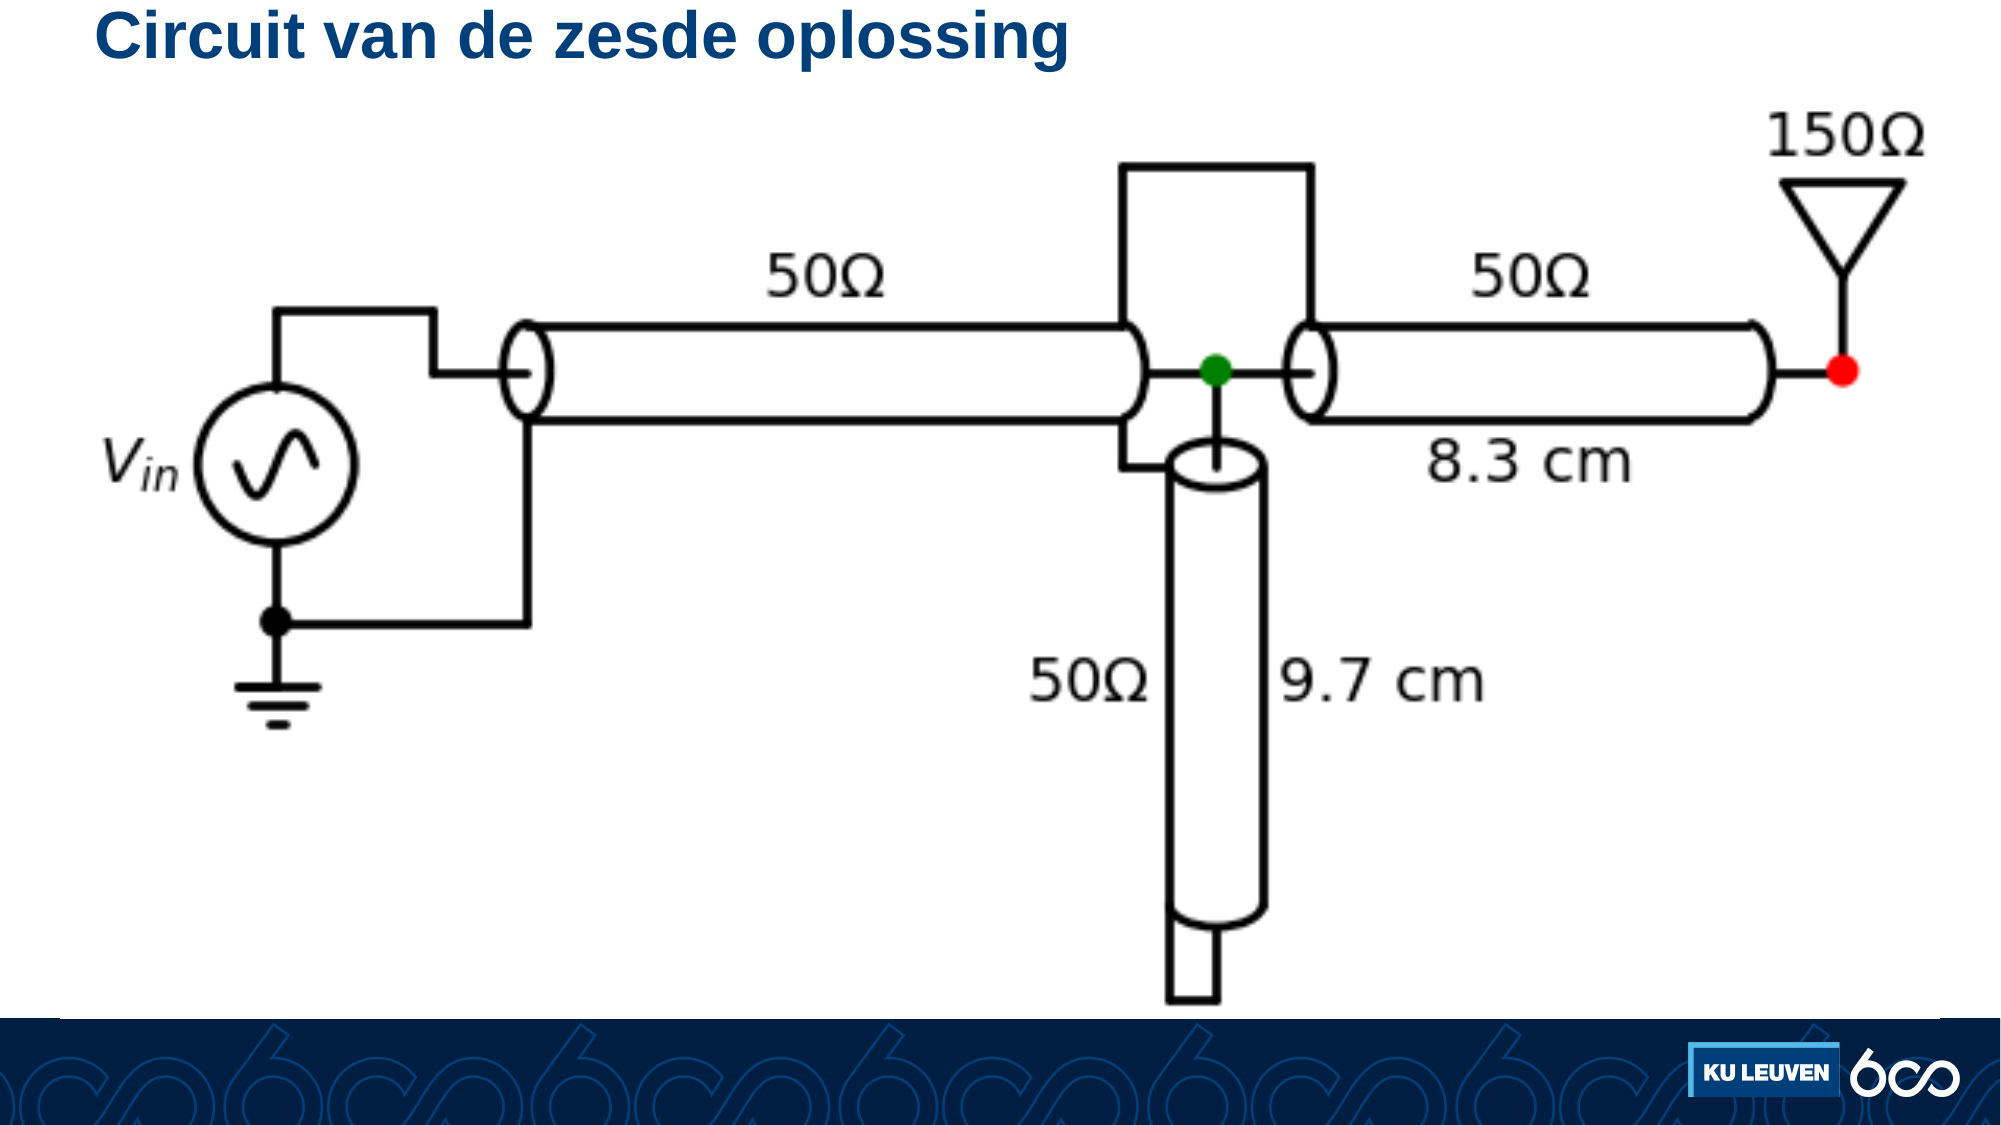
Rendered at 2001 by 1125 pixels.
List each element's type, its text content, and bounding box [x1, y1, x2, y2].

picture [0, 88, 2001, 1125]
title Circuit van de zesde oplossing [94, 0, 1906, 88]
